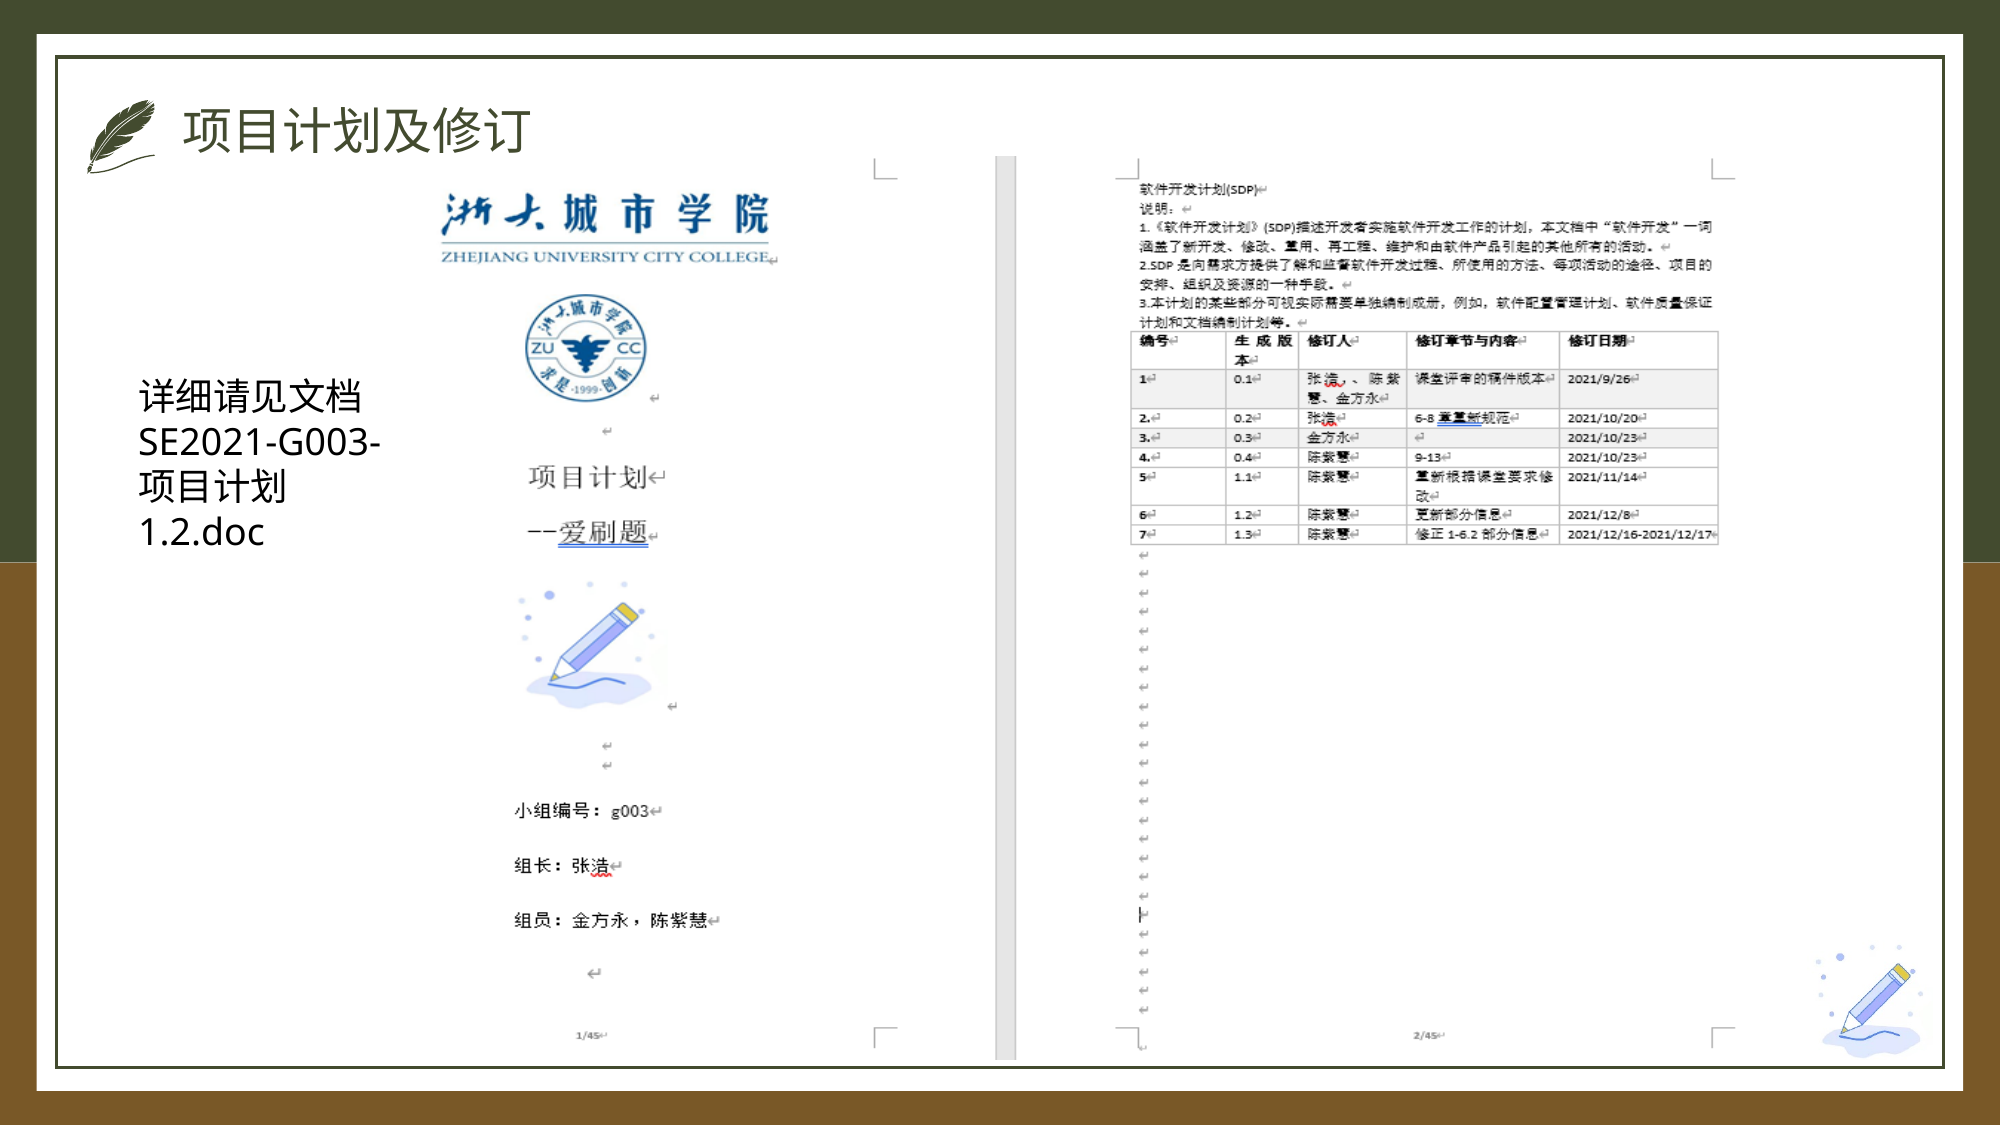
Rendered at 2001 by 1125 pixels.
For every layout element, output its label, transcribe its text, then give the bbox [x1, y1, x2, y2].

picture [327, 156, 1769, 1060]
text_box 详细请见文档SE2021-G003-项目计划1.2.doc [123, 365, 327, 561]
title 项目计划及修订 [167, 96, 1068, 170]
picture [1807, 940, 1933, 1060]
